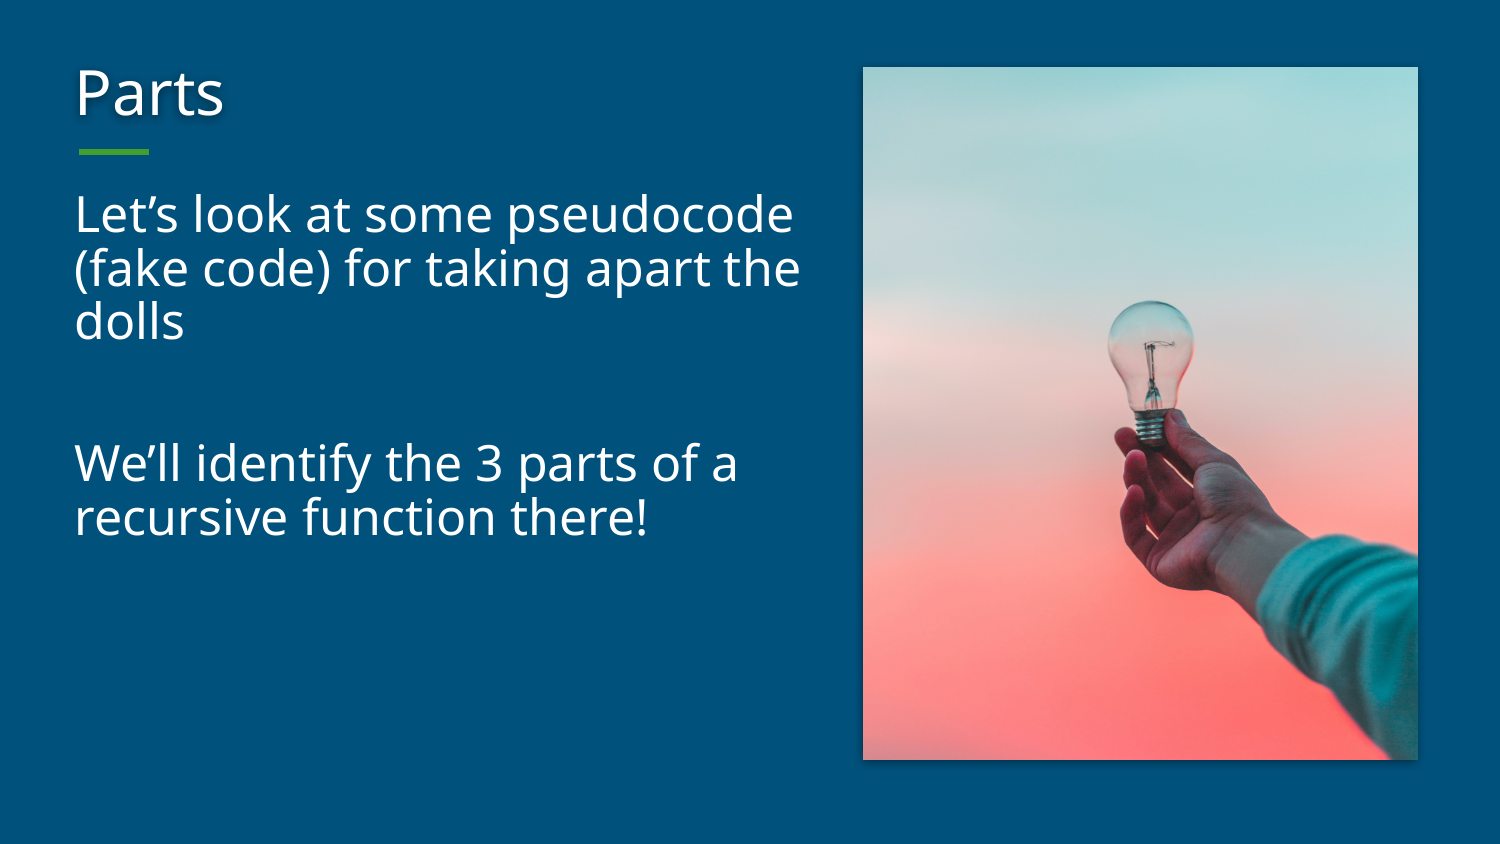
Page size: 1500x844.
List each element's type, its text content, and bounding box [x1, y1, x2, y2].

title Parts [63, 39, 1437, 152]
list Let’s look at some pseudocode (fake code) for taking apart the dolls We’ll identify the 3 parts of a recursive function there! [63, 183, 856, 750]
picture [863, 68, 1417, 759]
